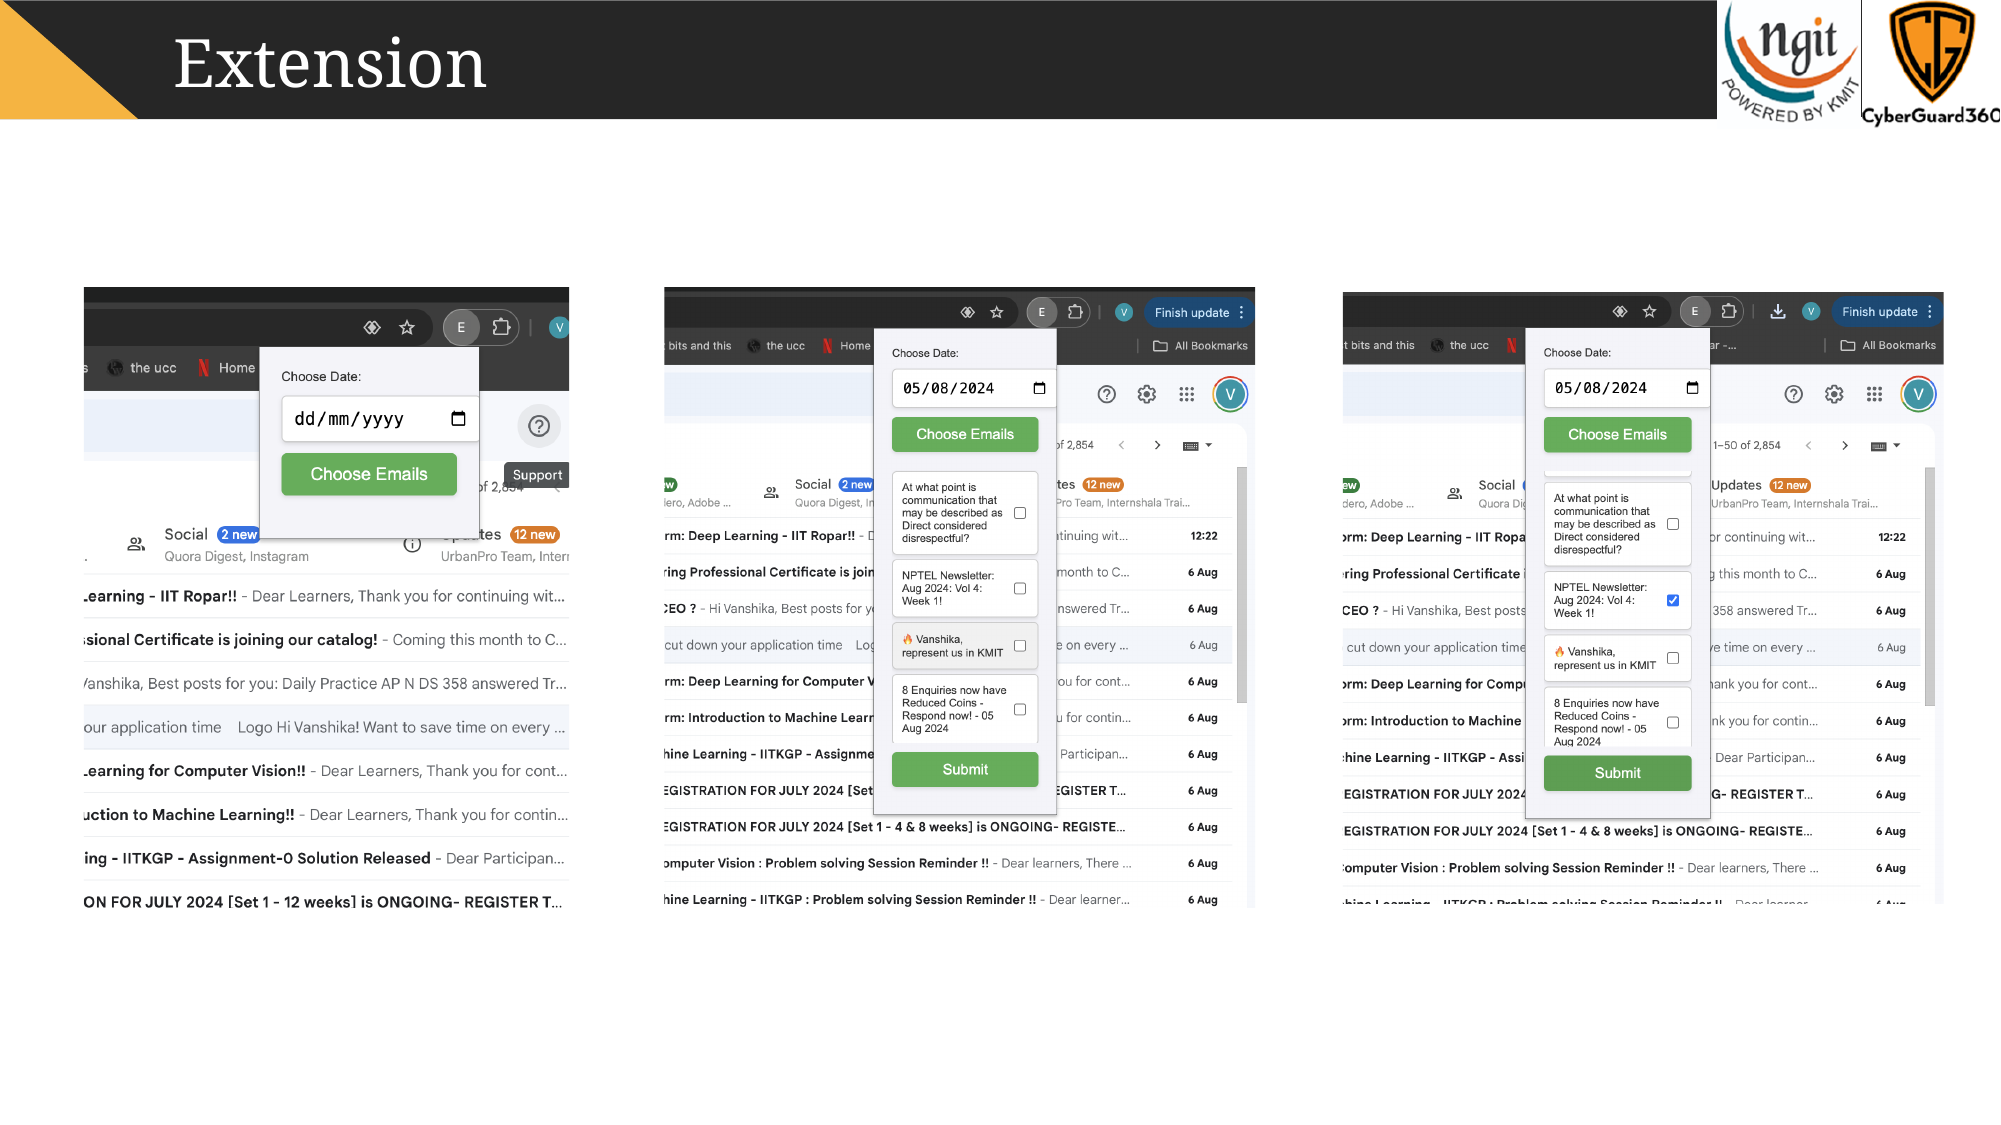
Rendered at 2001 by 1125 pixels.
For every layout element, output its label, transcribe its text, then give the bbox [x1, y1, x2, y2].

text_box [0, 0, 141, 121]
picture [1717, 0, 2000, 129]
picture [1342, 292, 1944, 904]
picture [83, 287, 570, 908]
text_box [5, 0, 1717, 120]
text_box Extension [158, 13, 1717, 108]
picture [664, 287, 1256, 908]
